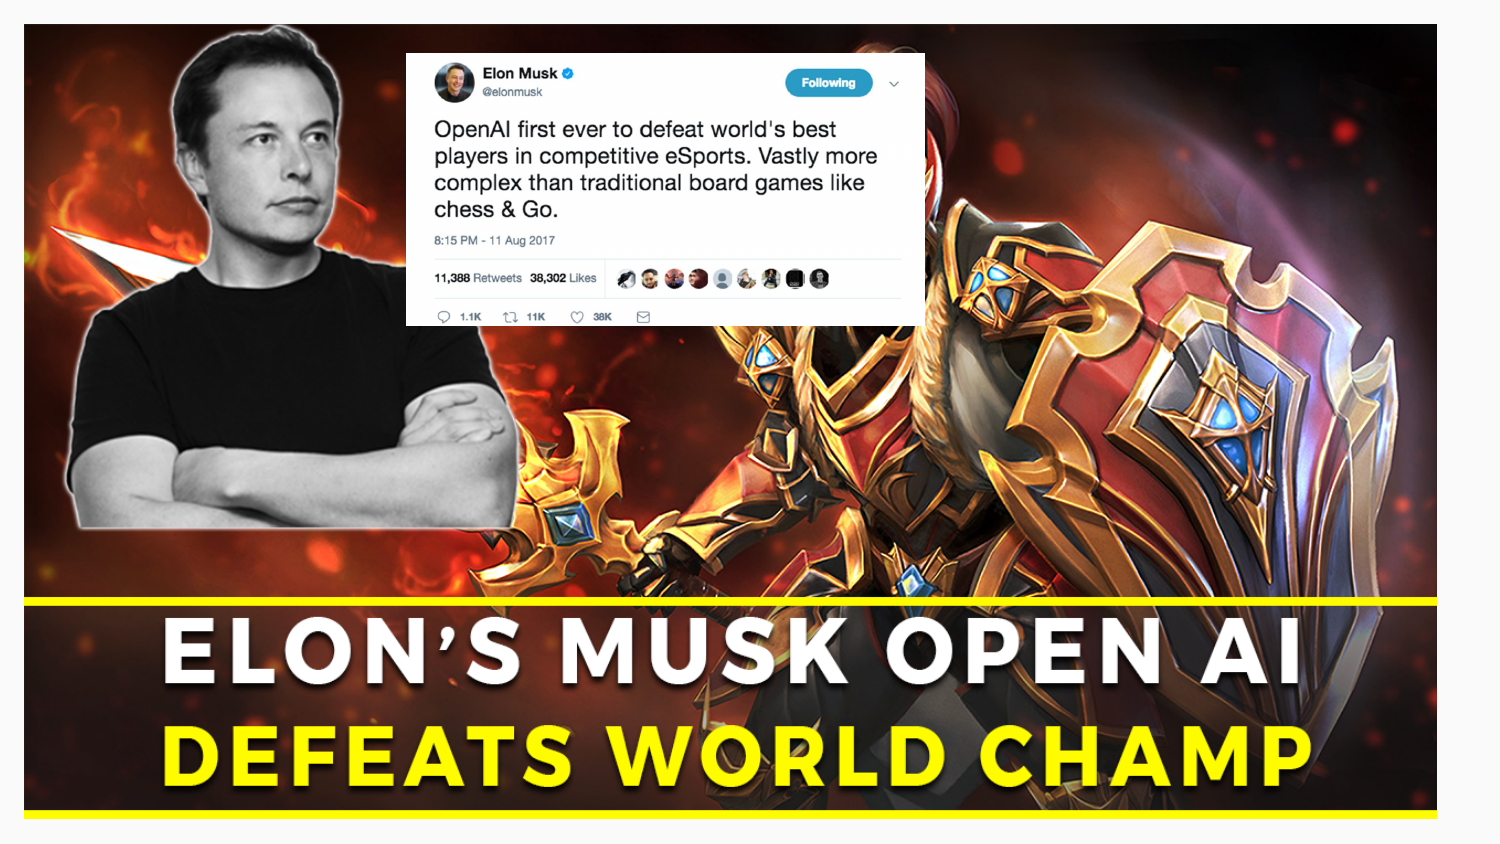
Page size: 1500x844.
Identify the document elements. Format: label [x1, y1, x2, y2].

picture [24, 24, 1437, 819]
